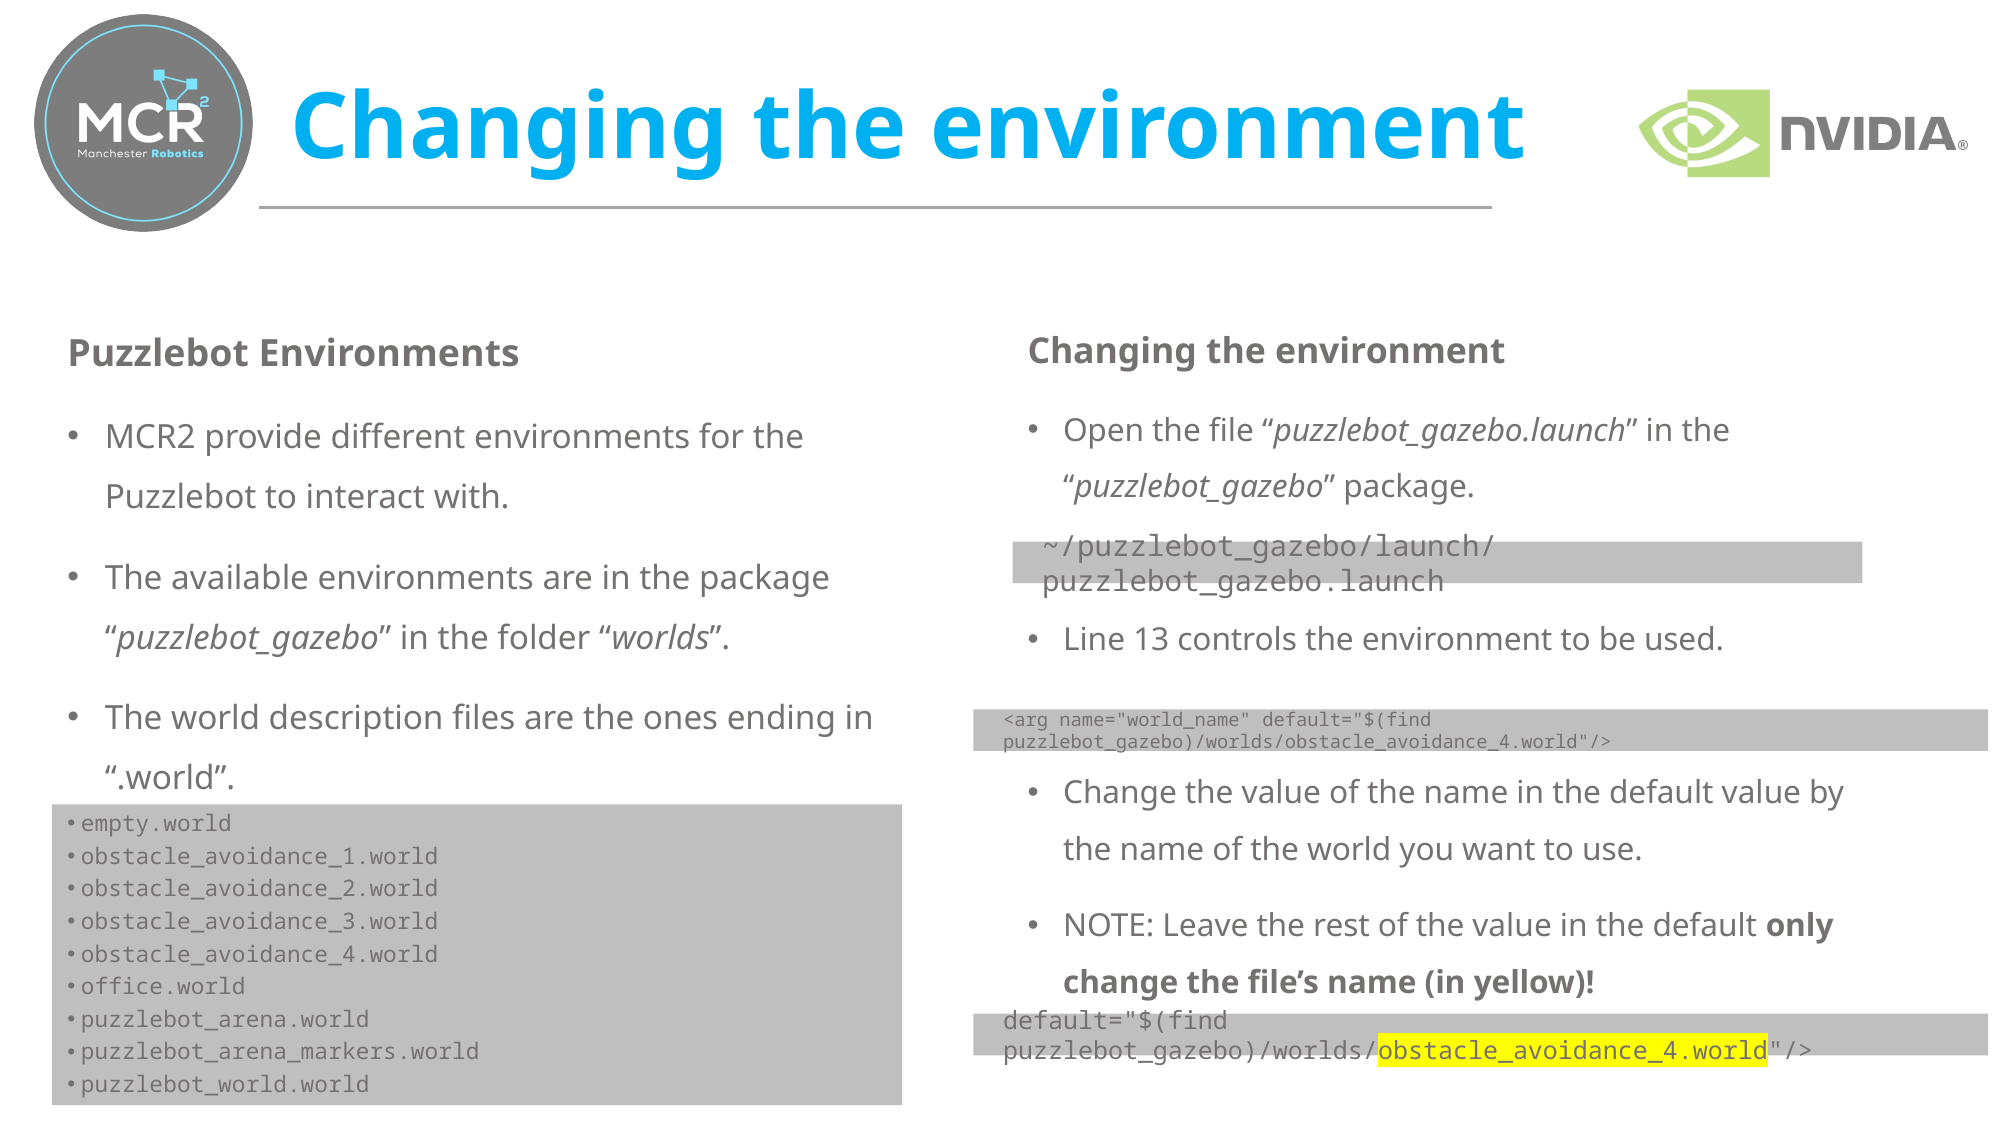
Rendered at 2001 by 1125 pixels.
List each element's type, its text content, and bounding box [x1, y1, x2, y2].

text_box empty.world obstacle_avoidance_1.world obstacle_avoidance_2.world obstacle_avoidance_3.world obstacle_avoidance_4.world office.world puzzlebot_arena.world puzzlebot_arena_markers.world puzzlebot_world.world [51, 803, 903, 1106]
text_box default="$(find puzzlebot_gazebo)/worlds/obstacle_avoidance_4.world"/> [972, 1013, 1989, 1056]
title Changing the environment [275, 19, 1615, 238]
list Puzzlebot Environments MCR2 provide different environments for the Puzzlebot to interact with. The available environments are in the package “puzzlebot_gazebo” in the folder “worlds”. The world description files are the ones ending in “.world”. [52, 299, 903, 803]
list Changing the environment Open the file “puzzlebot_gazebo.launch” in the “puzzlebot_gazebo” package. Line 13 controls the environment to be used. Change the value of the name in the default value by the name of the world you want to use. NOTE: Leave the rest of the value in the default only change the file’s name (in yellow)! [1012, 752, 1863, 1013]
text_box ~/puzzlebot_gazebo/launch/puzzlebot_gazebo.launch [1011, 541, 1863, 584]
text_box <arg name="world_name" default="$(find puzzlebot_gazebo)/worlds/obstacle_avoidance_4.world"/> [972, 708, 1989, 752]
list Changing the environment Open the file “puzzlebot_gazebo.launch” in the “puzzlebot_gazebo” package. Line 13 controls the environment to be used. Change the value of the name in the default value by the name of the world you want to use. NOTE: Leave the rest of the value in the default only change the file’s name (in yellow)! [1012, 584, 1863, 708]
list Changing the environment Open the file “puzzlebot_gazebo.launch” in the “puzzlebot_gazebo” package. Line 13 controls the environment to be used. Change the value of the name in the default value by the name of the world you want to use. NOTE: Leave the rest of the value in the default only change the file’s name (in yellow)! [1012, 299, 1863, 541]
